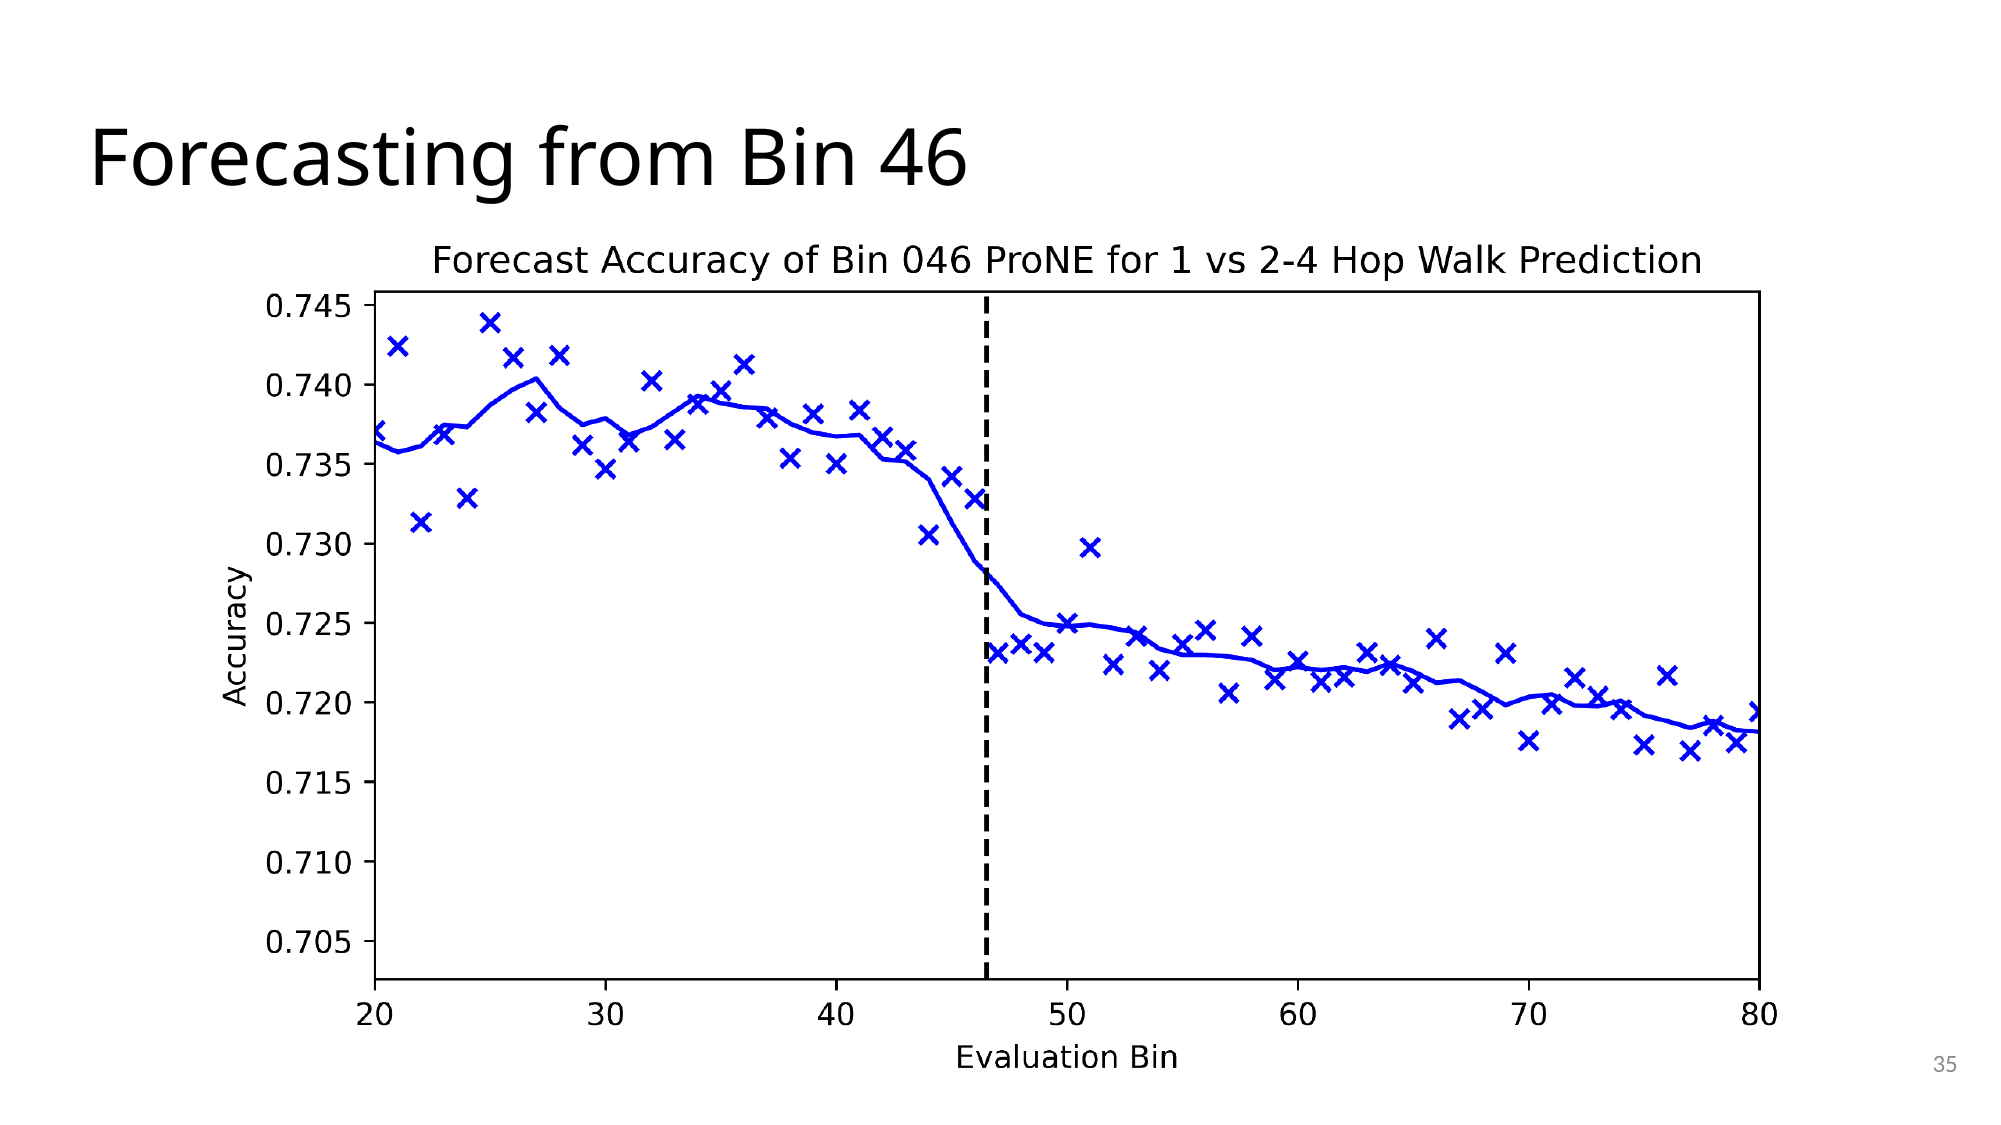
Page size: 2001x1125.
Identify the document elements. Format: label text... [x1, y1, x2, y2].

slide_number 35 [1853, 1019, 1974, 1106]
title Forecasting from Bin 46 [68, 97, 1932, 223]
picture [199, 222, 1801, 1096]
